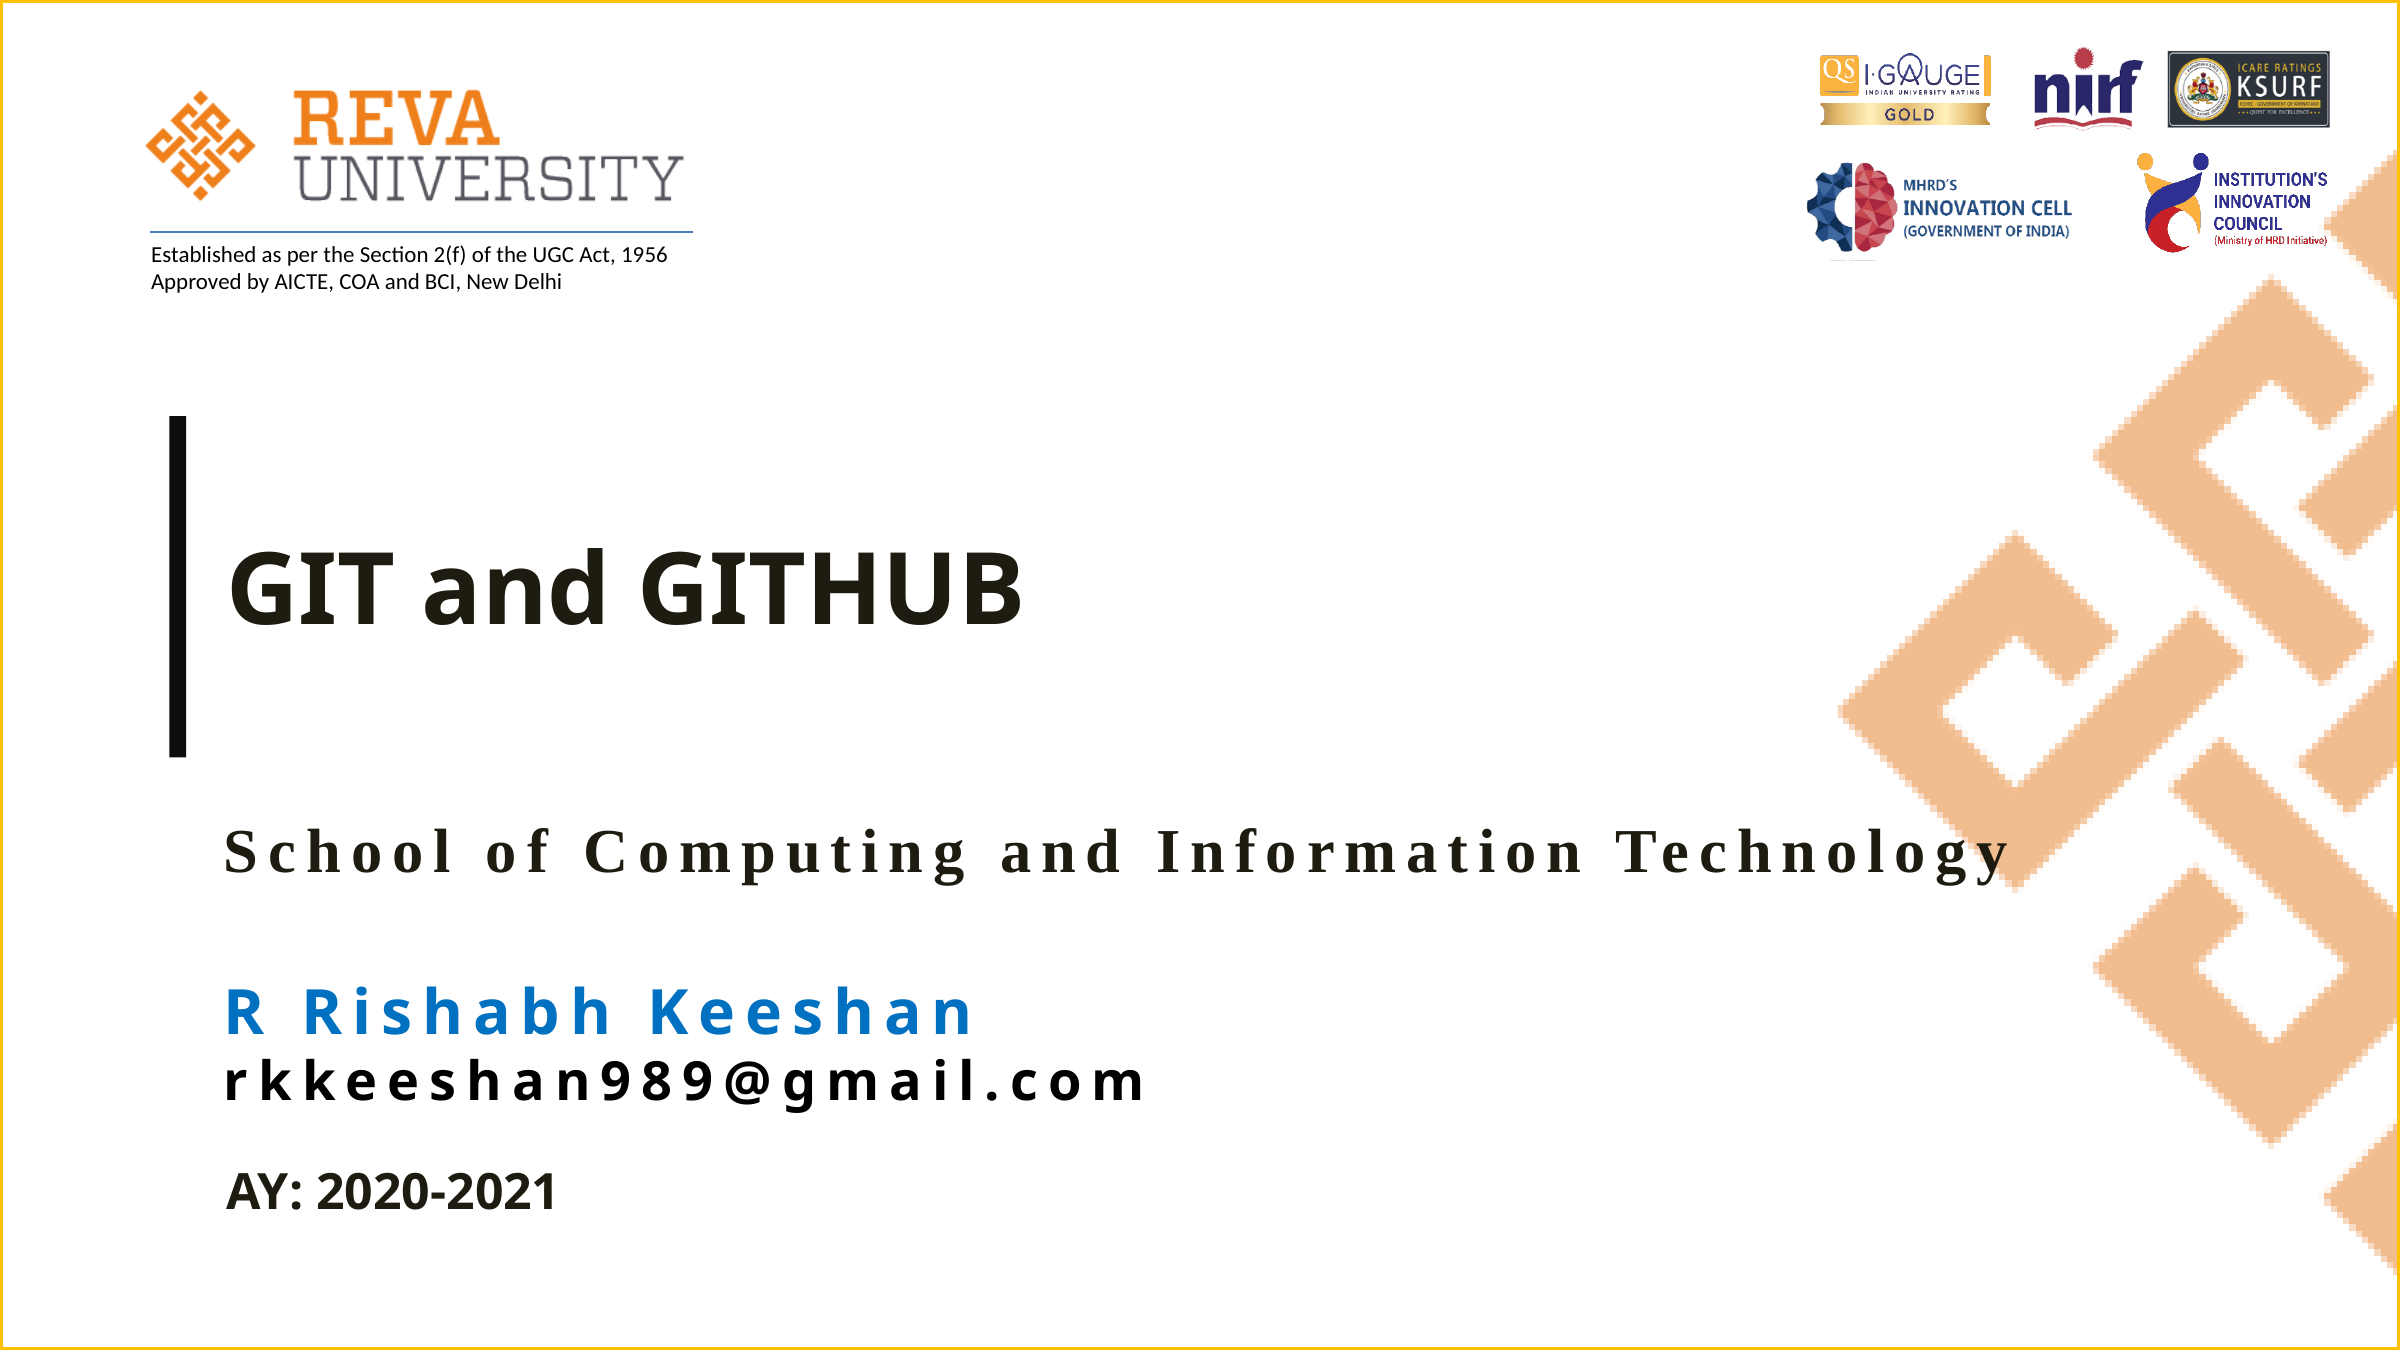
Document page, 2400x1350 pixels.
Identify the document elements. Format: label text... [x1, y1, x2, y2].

list R Rishabh Keeshan rkkeeshan989@gmail.com [205, 933, 1536, 1150]
picture [2163, 42, 2334, 137]
list School of Computing and Information Technology [205, 807, 2050, 889]
picture [2136, 150, 2335, 255]
picture [1802, 152, 2076, 261]
picture [122, 0, 708, 292]
title GIT and GITHUB [208, 412, 1985, 758]
picture [1820, 53, 1991, 125]
list AY: 2020-2021 [208, 1149, 1539, 1231]
picture [2023, 39, 2148, 137]
